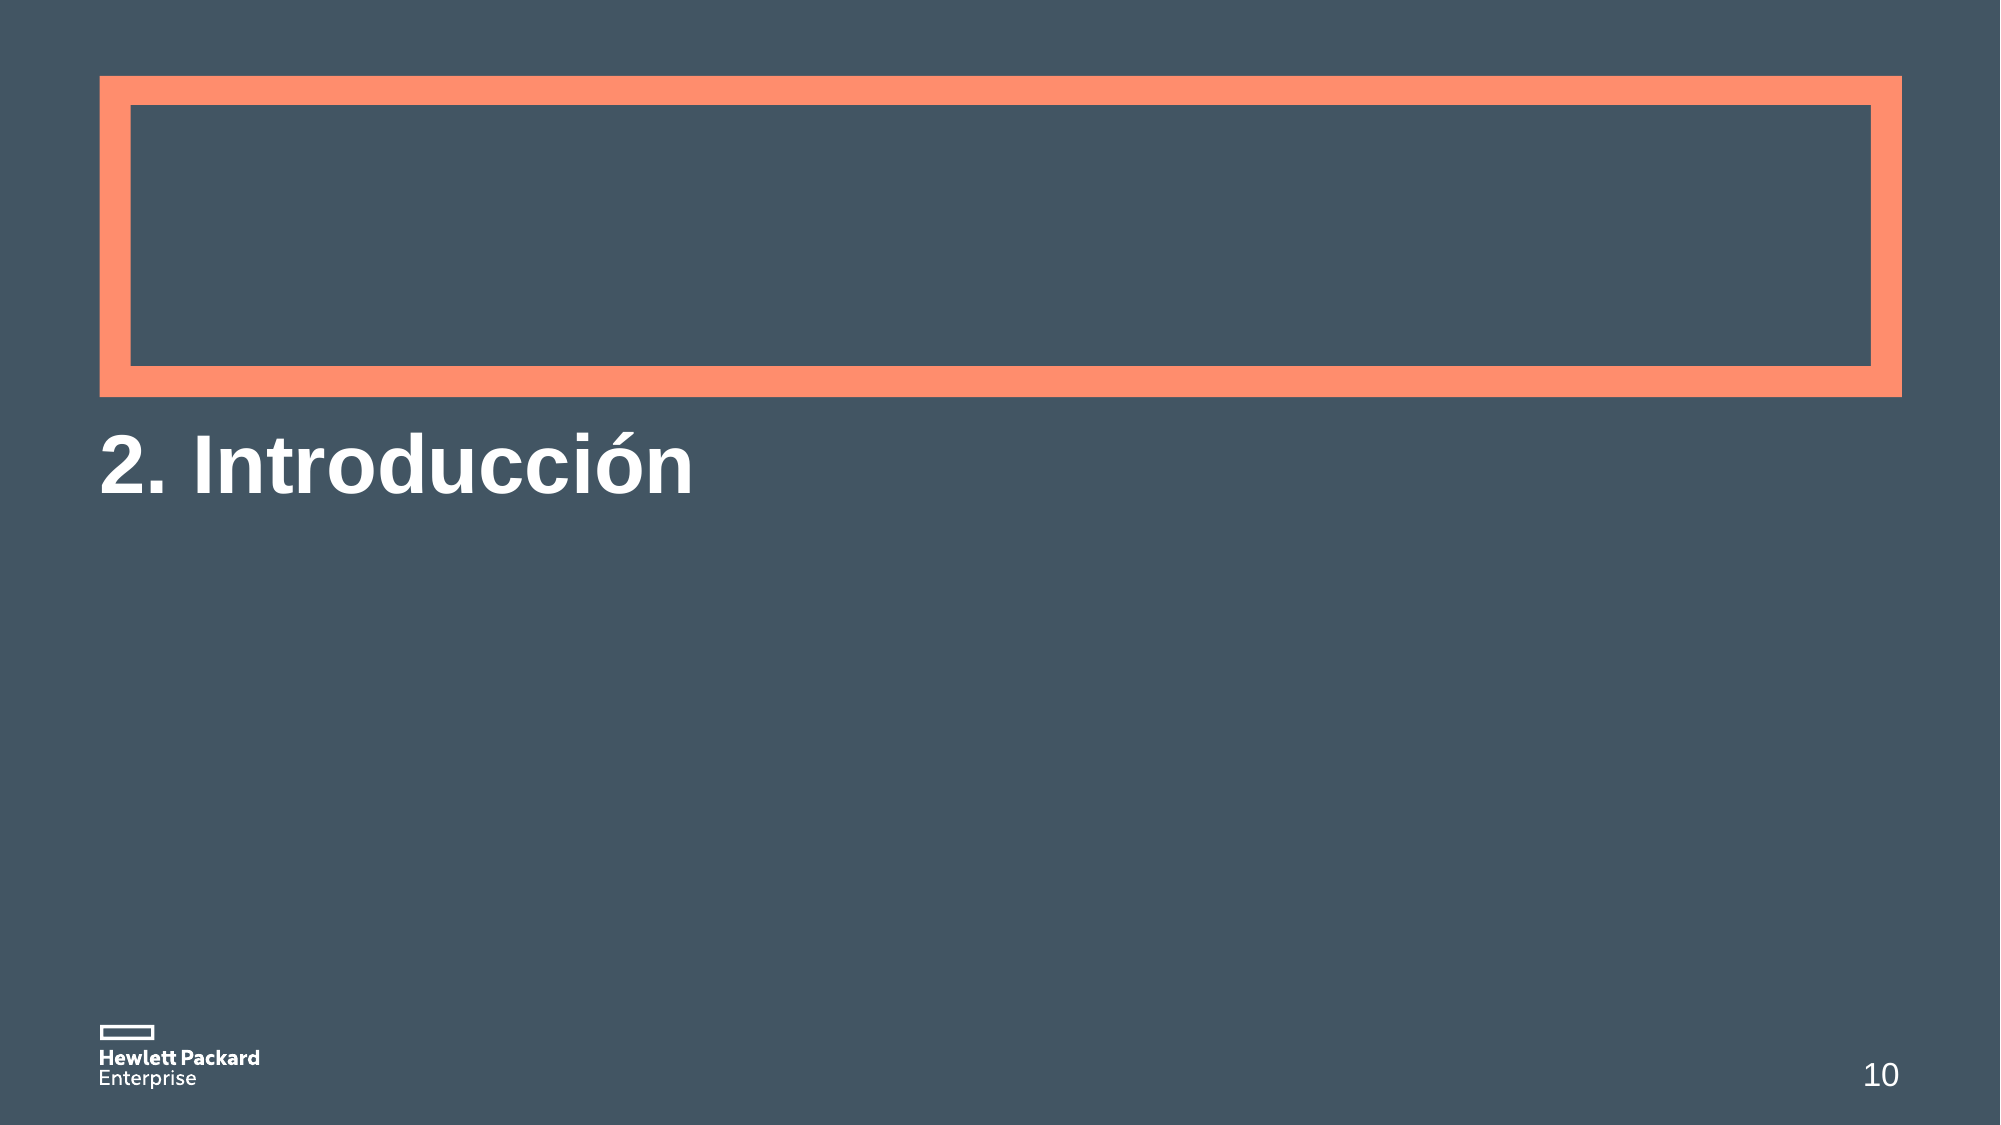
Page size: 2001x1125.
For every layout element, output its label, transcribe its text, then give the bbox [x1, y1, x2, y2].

title 2. Introducción [99, 421, 1813, 517]
slide_number 10 [1812, 1054, 1900, 1093]
